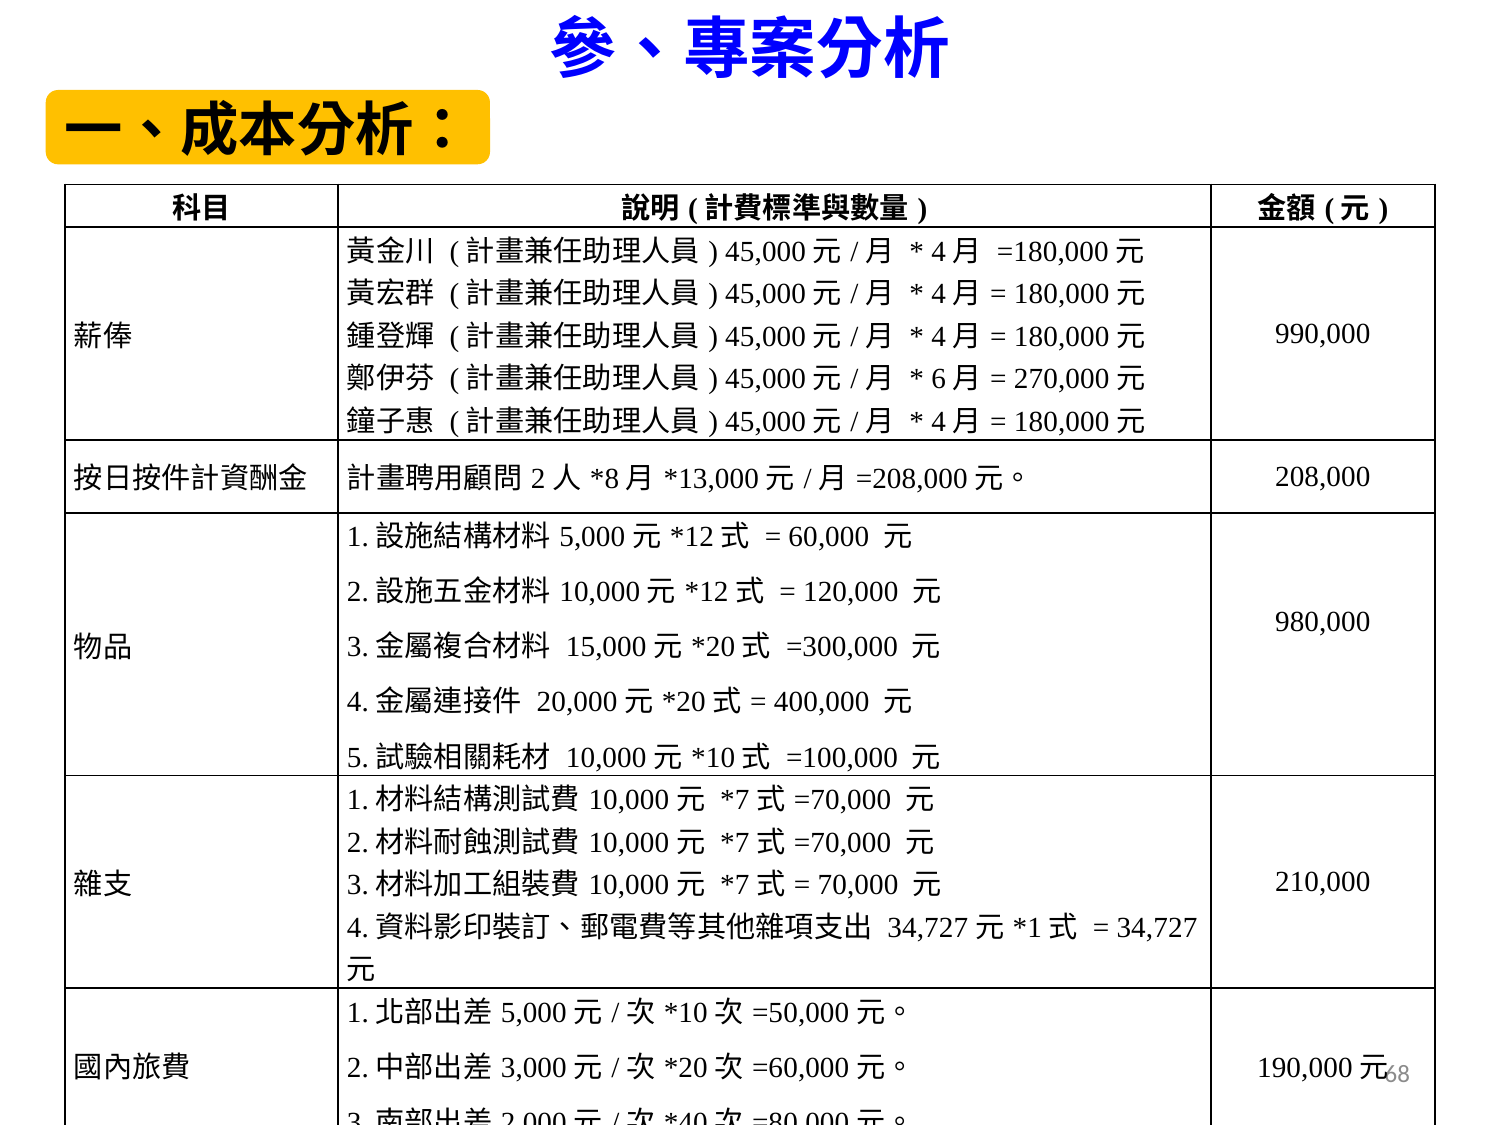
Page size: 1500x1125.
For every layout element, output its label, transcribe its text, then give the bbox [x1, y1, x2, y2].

table_cell 190,000元 [1212, 989, 1434, 1125]
table_cell 物品 [66, 514, 337, 775]
table_header 科目 [66, 185, 337, 226]
table_cell 980,000 [1212, 514, 1434, 775]
table_cell 計畫聘用顧問2人*8月*13,000元/月=208,000元。 [339, 441, 1210, 512]
table_header 金額(元) [1212, 185, 1434, 226]
table_cell 210,000 [1212, 776, 1434, 987]
table_cell 1.北部出差5,000元/次*10次=50,000元。 2.中部出差3,000元/次*20次=60,000元。 3.南部出差2,000元/次*40次=80,000元。 [339, 989, 1210, 1125]
table_cell 1.設施結構材料5,000元*12式 = 60,000 元 2.設施五金材料10,000元*12式 = 120,000 元 3.金屬複合材料 15,000元*20式 =300,000 元 4.金屬連接件 20,000元*20式= 400,000 元 5.試驗相關耗材 10,000元*10式 =100,000 元 [339, 514, 1210, 775]
table_cell 990,000 [1212, 228, 1434, 439]
table_cell 208,000 [1212, 441, 1434, 512]
table_cell 1.材料結構測試費10,000元 *7式=70,000 元 2.材料耐蝕測試費10,000元 *7式=70,000 元 3.材料加工組裝費10,000元 *7式= 70,000 元 4.資料影印裝訂、郵電費等其他雜項支出 34,727元*1式 = 34,727元 [339, 776, 1210, 987]
table_cell 國內旅費 [66, 989, 337, 1125]
table_cell 薪俸 [66, 228, 337, 439]
text_box 參、專案分析 [0, 18, 1500, 84]
table_cell 黃金川 (計畫兼任助理人員) 45,000元/月 * 4月 =180,000元 黃宏群 (計畫兼任助理人員) 45,000元/月 * 4月= 180,000元 鍾登輝 (計畫兼任助理人員) 45,000元/月 * 4月= 180,000元 鄭伊芬 (計畫兼任助理人員) 45,000元/月 * 6月= 270,000元 鐘子惠 (計畫兼任助理人員) 45,000元/月 * 4月= 180,000元 [339, 228, 1210, 439]
table_header 說明(計費標準與數量) [339, 185, 1210, 226]
table_cell 按日按件計資酬金 [66, 441, 337, 512]
text_box 一、成本分析： [43, 87, 493, 167]
table_cell 雜支 [66, 776, 337, 987]
